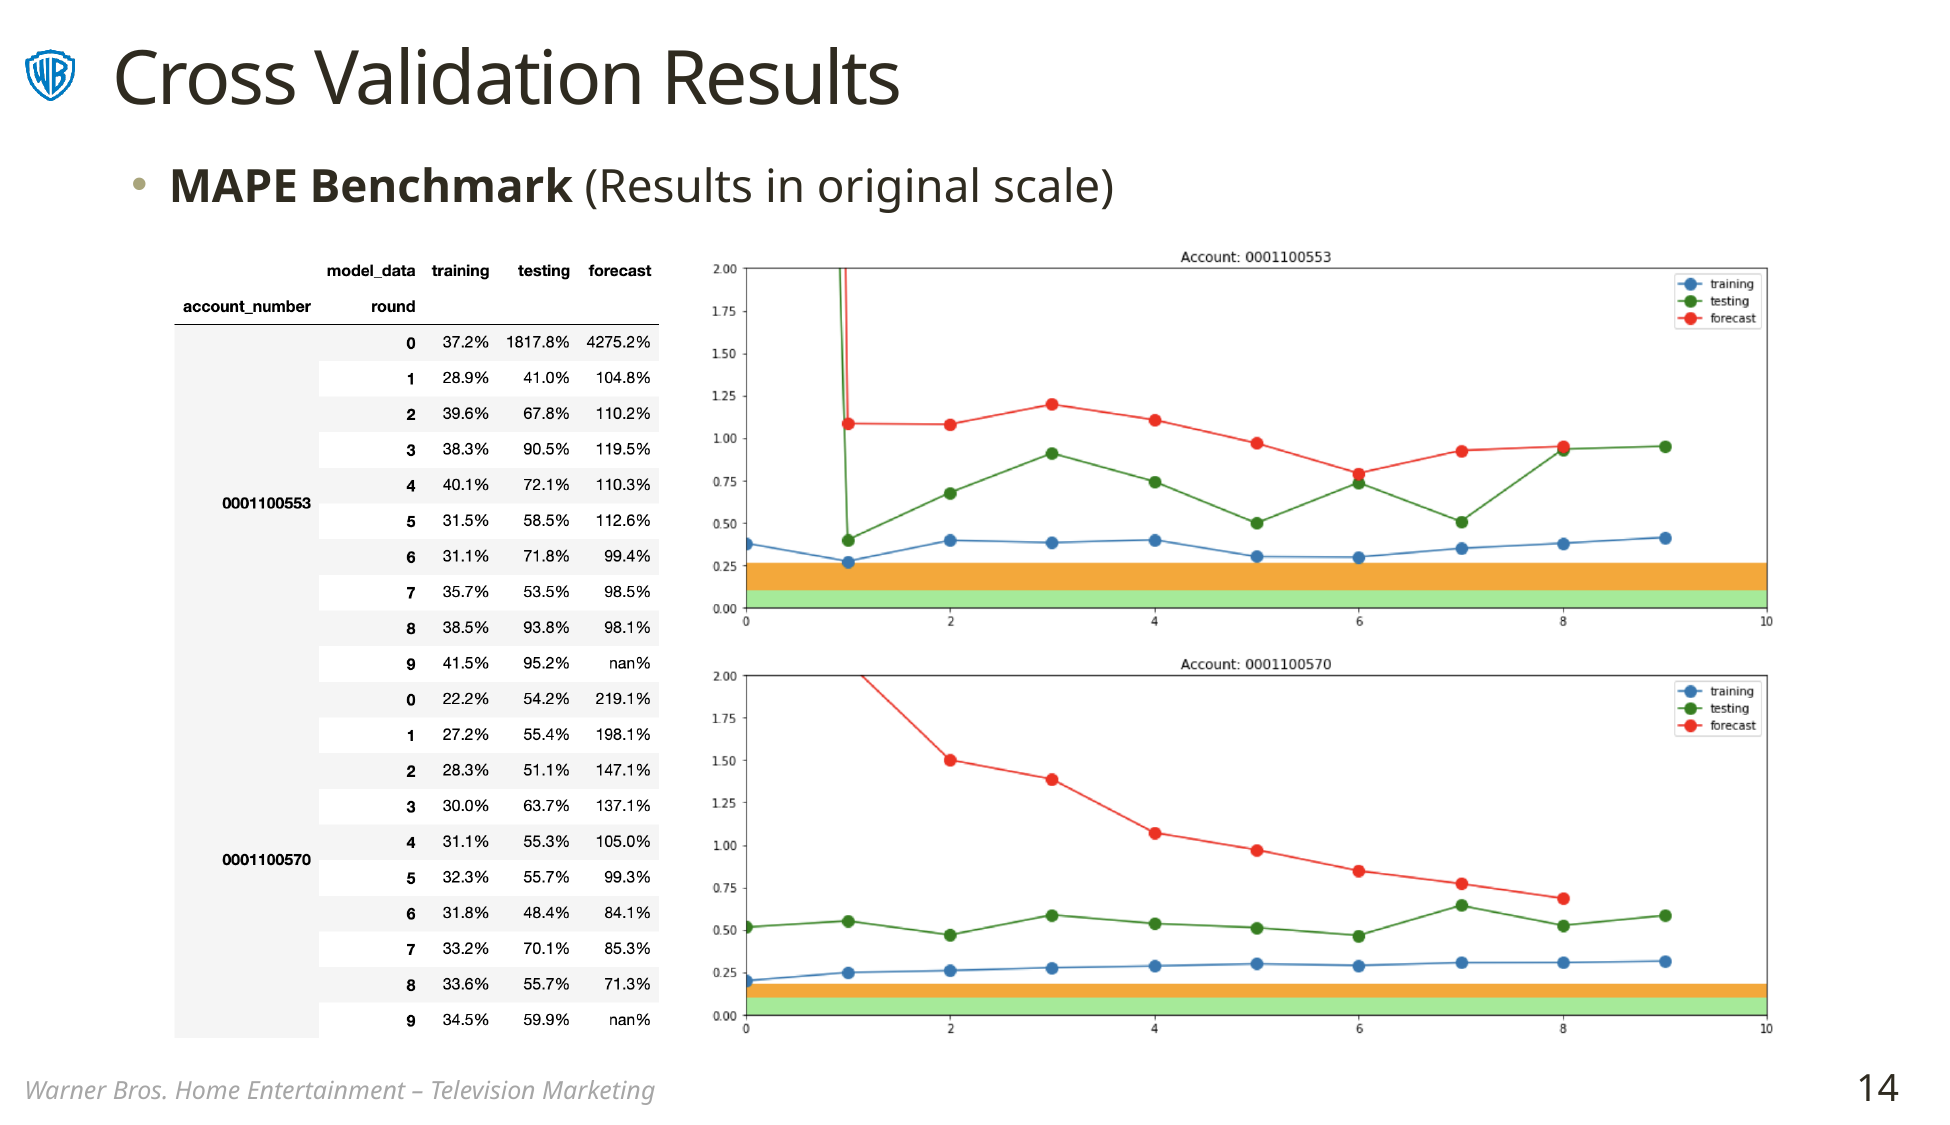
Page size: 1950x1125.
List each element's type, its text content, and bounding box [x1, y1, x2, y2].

list MAPE Benchmark (Results in original scale) [97, 148, 1723, 1050]
picture [25, 49, 75, 101]
footer Warner Bros. Home Entertainment – Television Marketing [9, 1059, 994, 1120]
picture [709, 235, 1777, 1039]
title Cross Validation Results [97, 0, 1723, 148]
slide_number 14 [1817, 1054, 1938, 1124]
picture [173, 259, 659, 1039]
